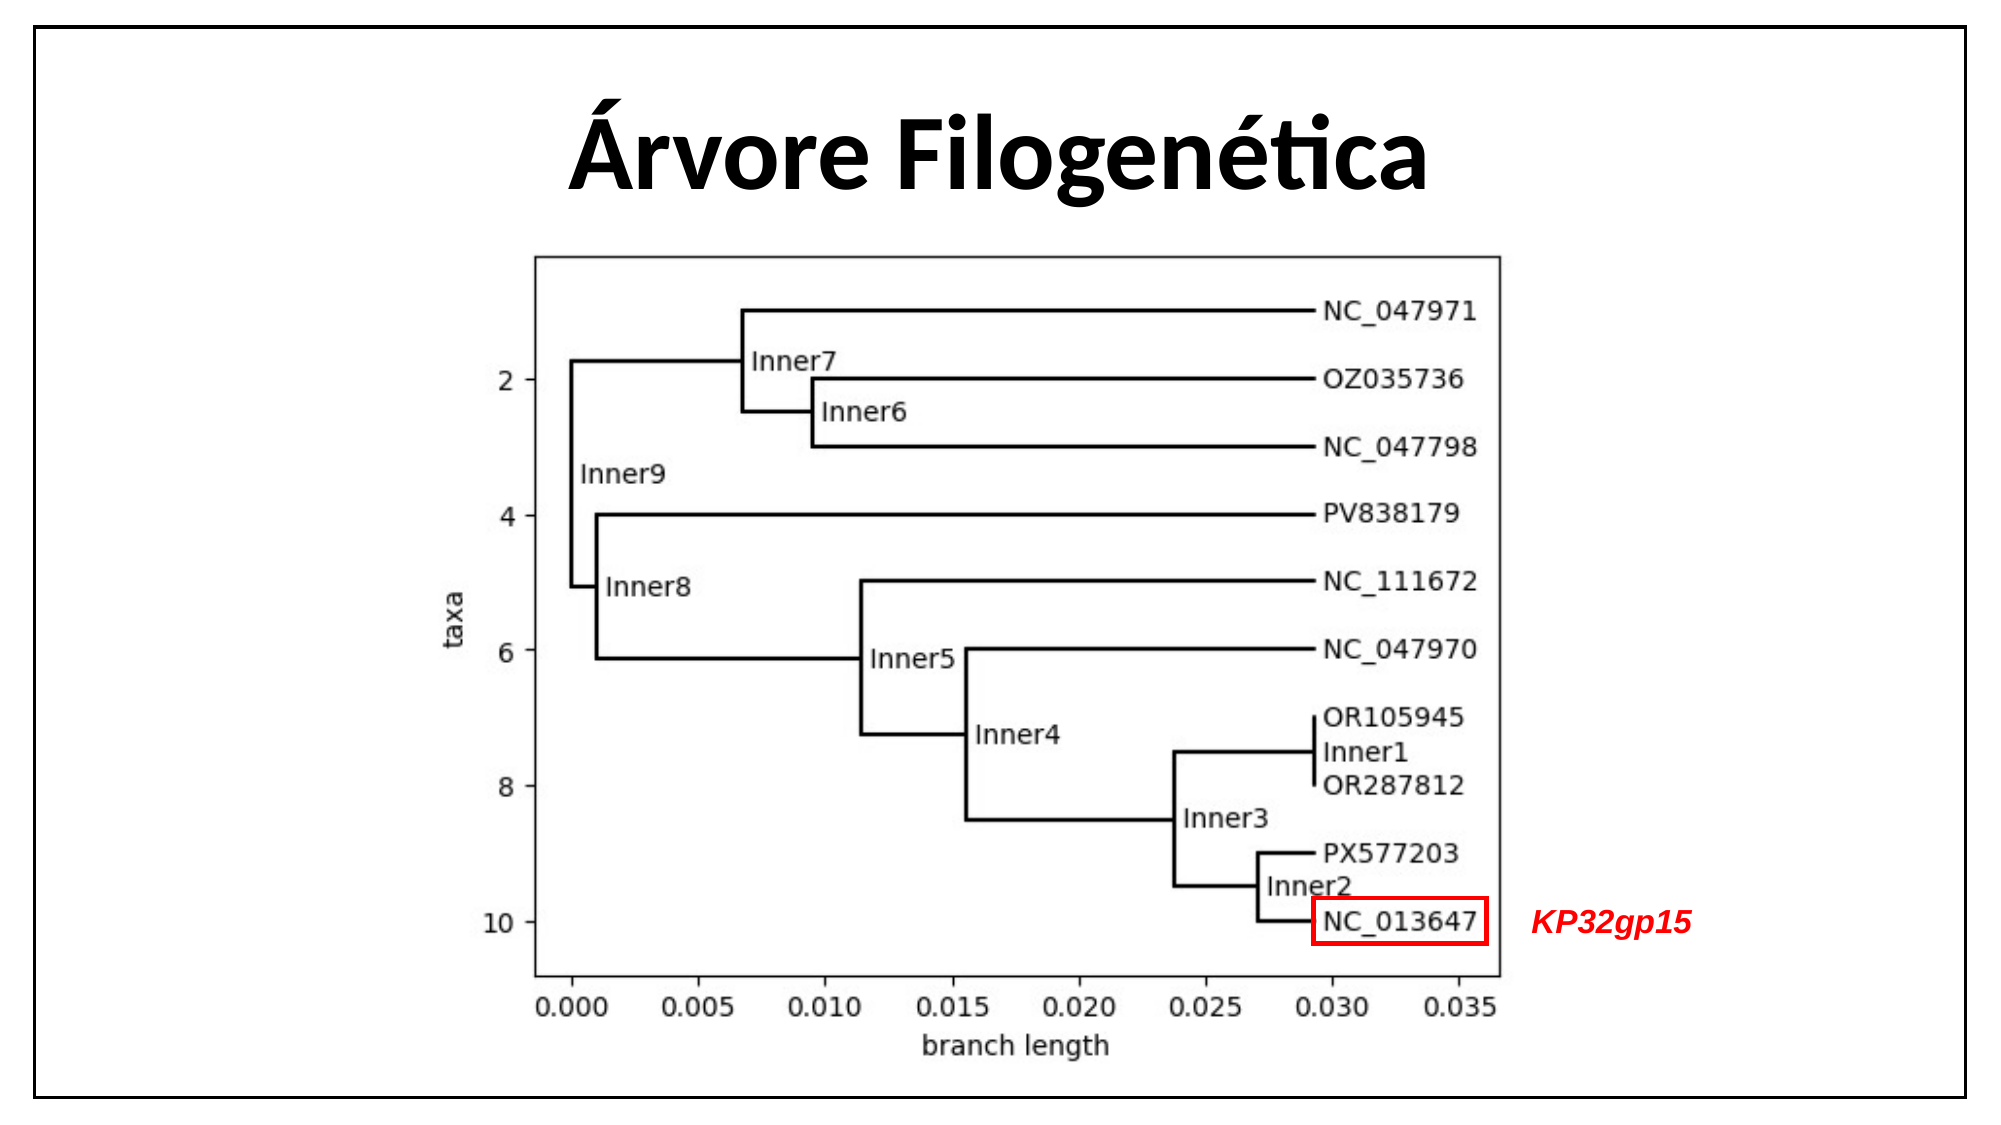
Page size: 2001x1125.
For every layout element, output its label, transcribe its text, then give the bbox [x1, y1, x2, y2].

text_box Análise dos genes KP32gp15, KP32gp31, KP32gp37 & KP32gp38 [34, 26, 1966, 1099]
title Árvore Filogenética [509, 46, 1491, 239]
text_box KP32gp15 [1517, 892, 1715, 948]
picture [424, 239, 1517, 1079]
